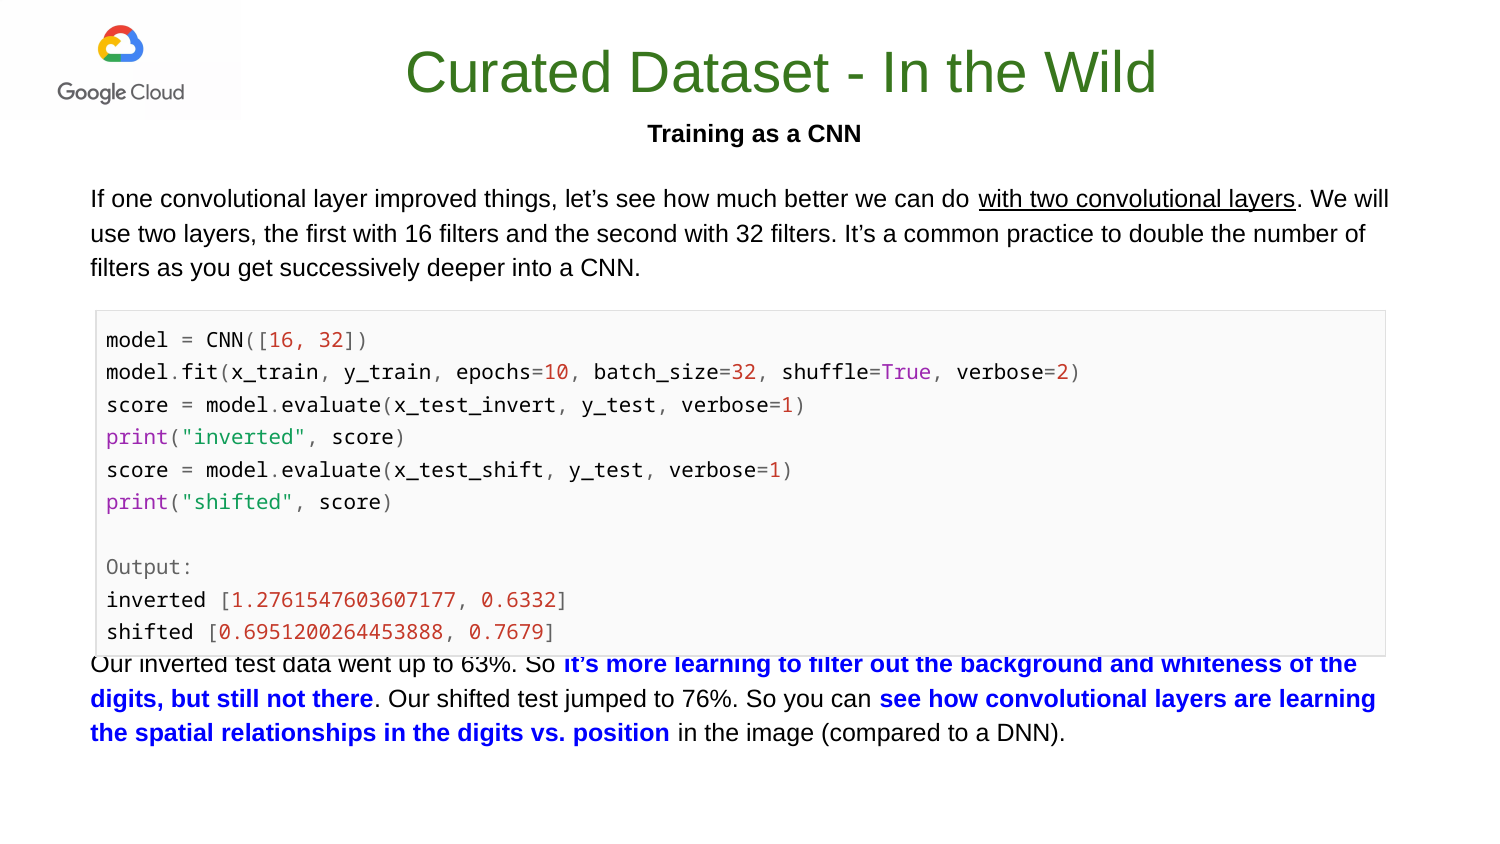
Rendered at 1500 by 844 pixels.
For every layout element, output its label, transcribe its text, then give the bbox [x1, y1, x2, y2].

text_box Training as a CNN If one convolutional layer improved things, let’s see how much better we can do with two convolutional layers. We will use two layers, the first with 16 filters and the second with 32 filters. It’s a common practice to double the number of filters as you get successively deeper into a CNN. Our inverted test data went up to 63%. So it’s more learning to filter out the background and whiteness of the digits, but still not there. Our shifted test jumped to 76%. So you can see how convolutional layers are learning the spatial relationships in the digits vs. position in the image (compared to a DNN). [75, 97, 1435, 788]
subtitle Curated Dataset - In the Wild [244, 19, 1481, 150]
picture [0, 0, 241, 121]
table_header model = CNN([16, 32]) model.fit(x_train, y_train, epochs=10, batch_size=32, shuffle=True, verbose=2) score = model.evaluate(x_test_invert, y_test, verbose=1) print("inverted", score) score = model.evaluate(x_test_shift, y_test, verbose=1) print("shifted", score) Output: inverted [1.2761547603607177, 0.6332] shifted [0.6951200264453888, 0.7679] [97, 311, 1385, 655]
